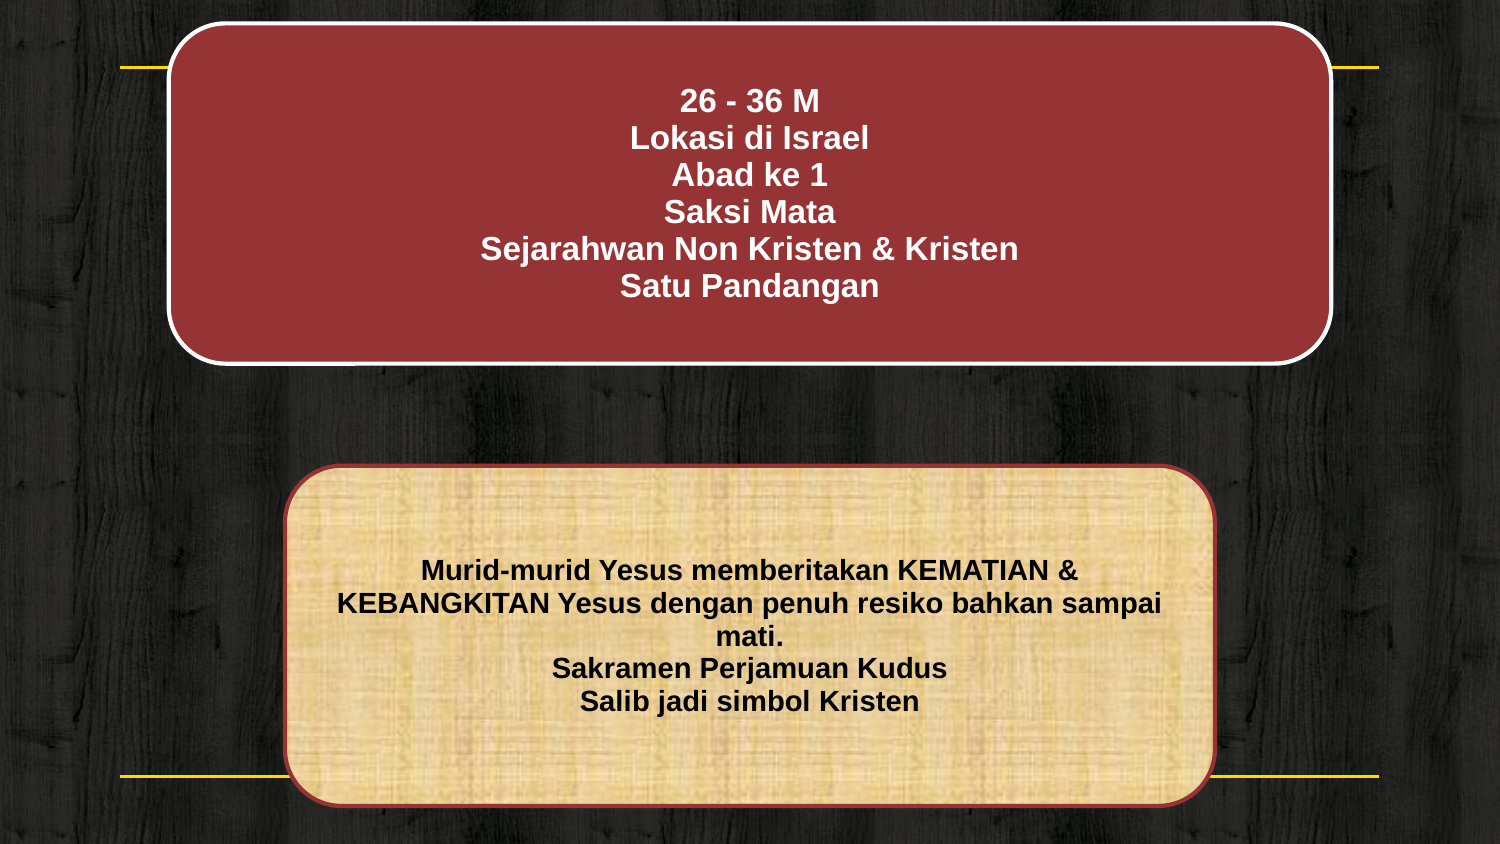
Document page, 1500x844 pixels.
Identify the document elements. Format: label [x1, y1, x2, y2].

text_box [23, 23, 1477, 807]
picture [0, 0, 1500, 844]
